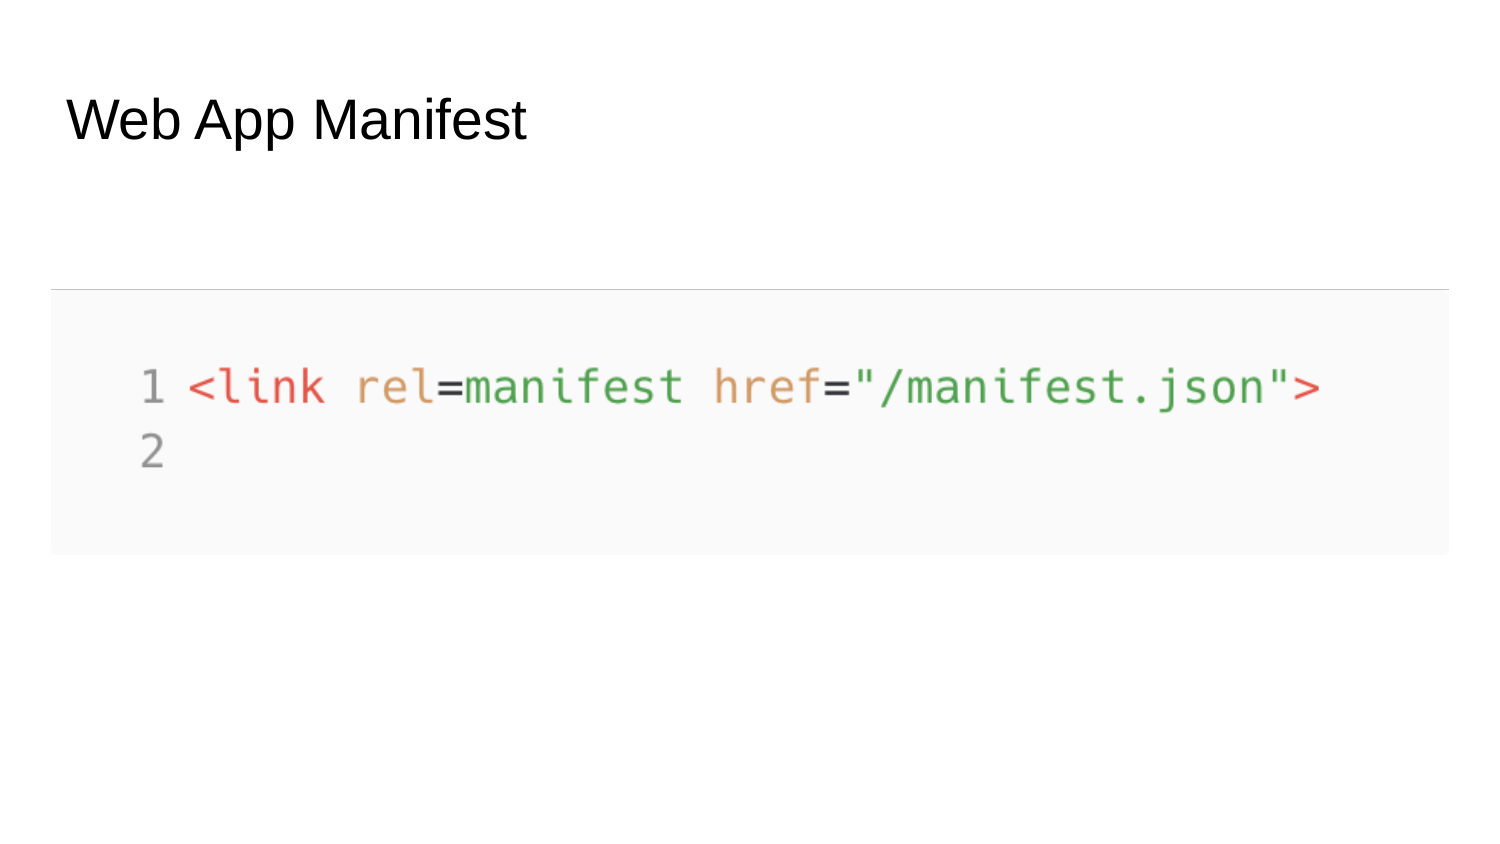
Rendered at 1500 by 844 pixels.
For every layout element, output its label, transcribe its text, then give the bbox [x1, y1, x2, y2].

picture [50, 288, 1450, 556]
title Web App Manifest [51, 72, 1449, 167]
